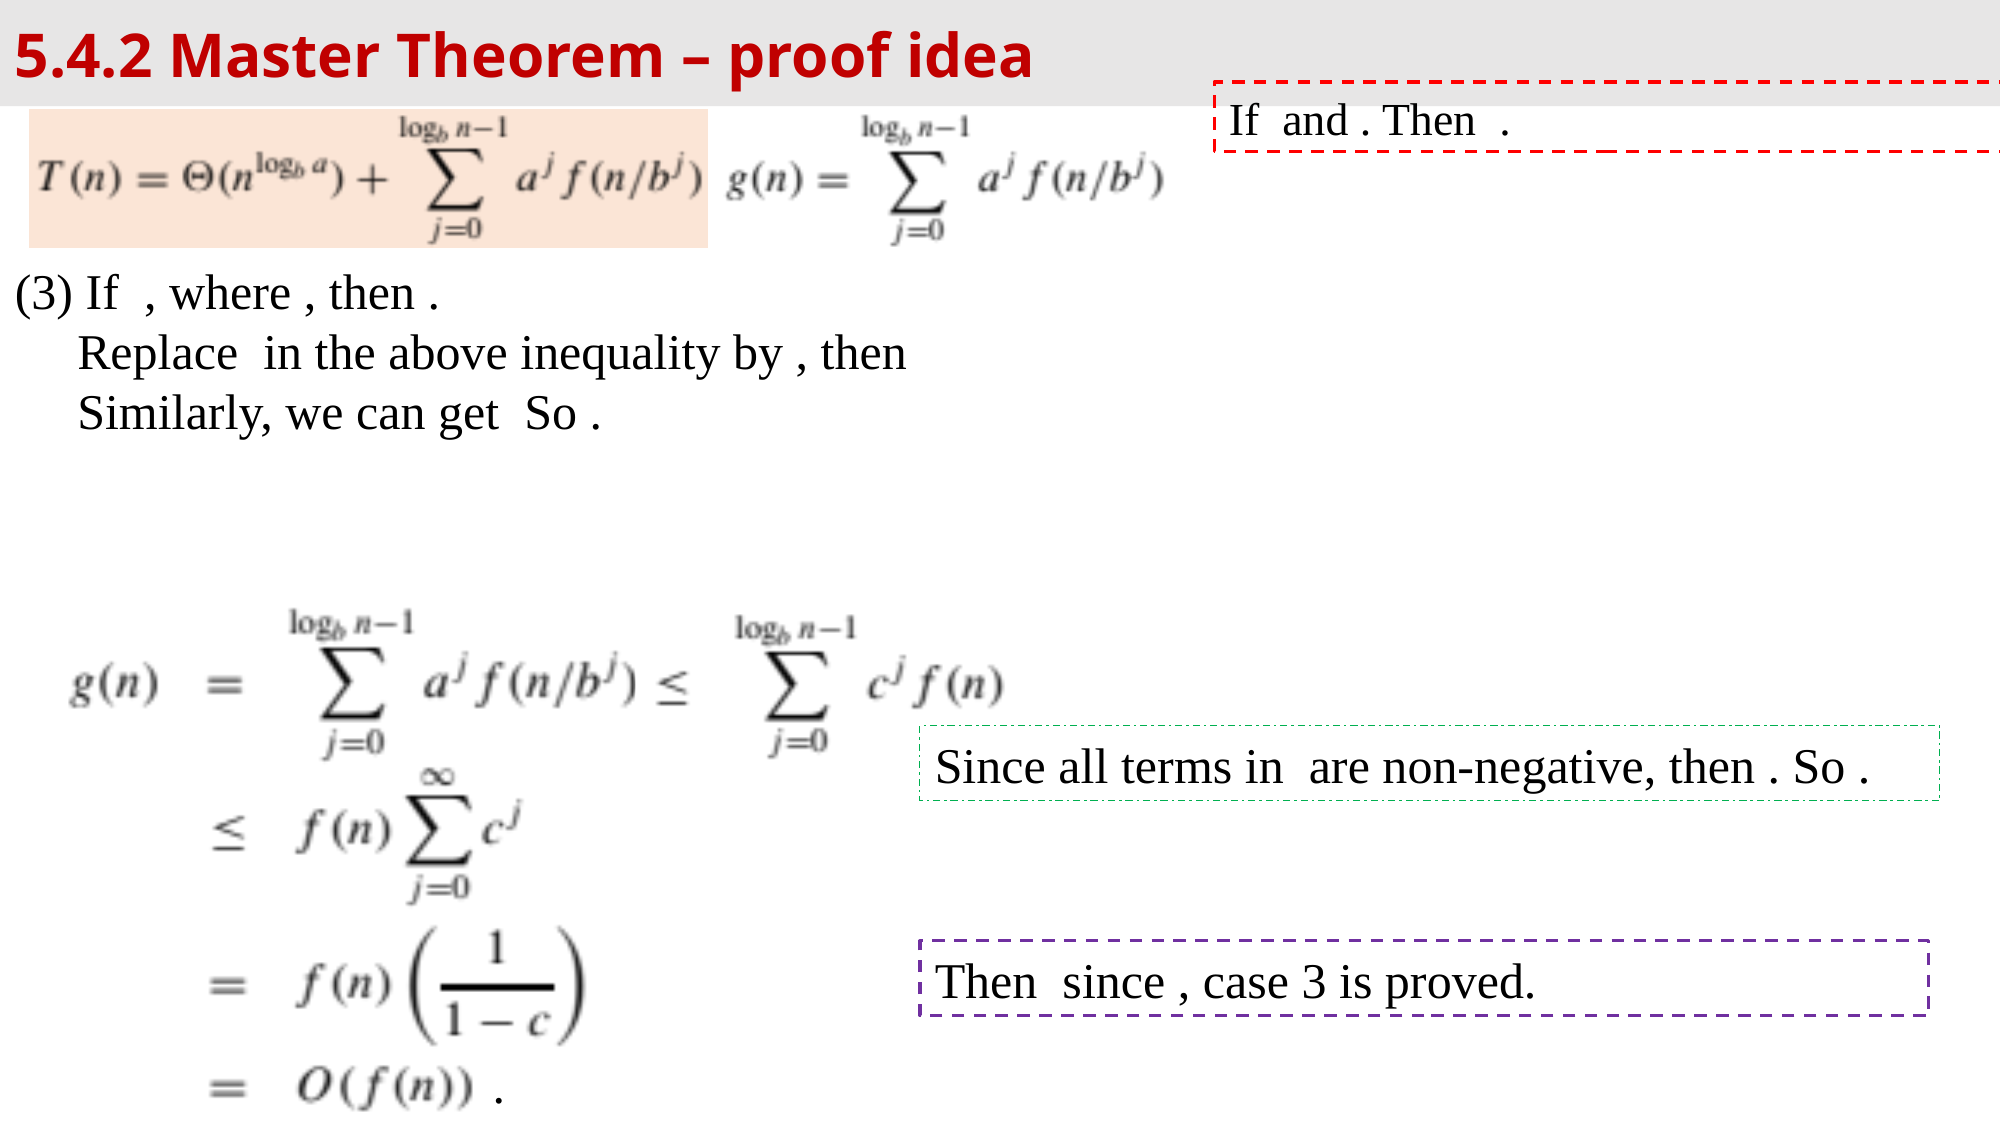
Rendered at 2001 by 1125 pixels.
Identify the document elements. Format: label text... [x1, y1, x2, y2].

picture [67, 602, 636, 1125]
text_box 5.4.2 Master Theorem – proof idea [0, 0, 2000, 107]
picture [28, 108, 708, 249]
picture [651, 603, 1006, 760]
picture [713, 107, 1173, 247]
